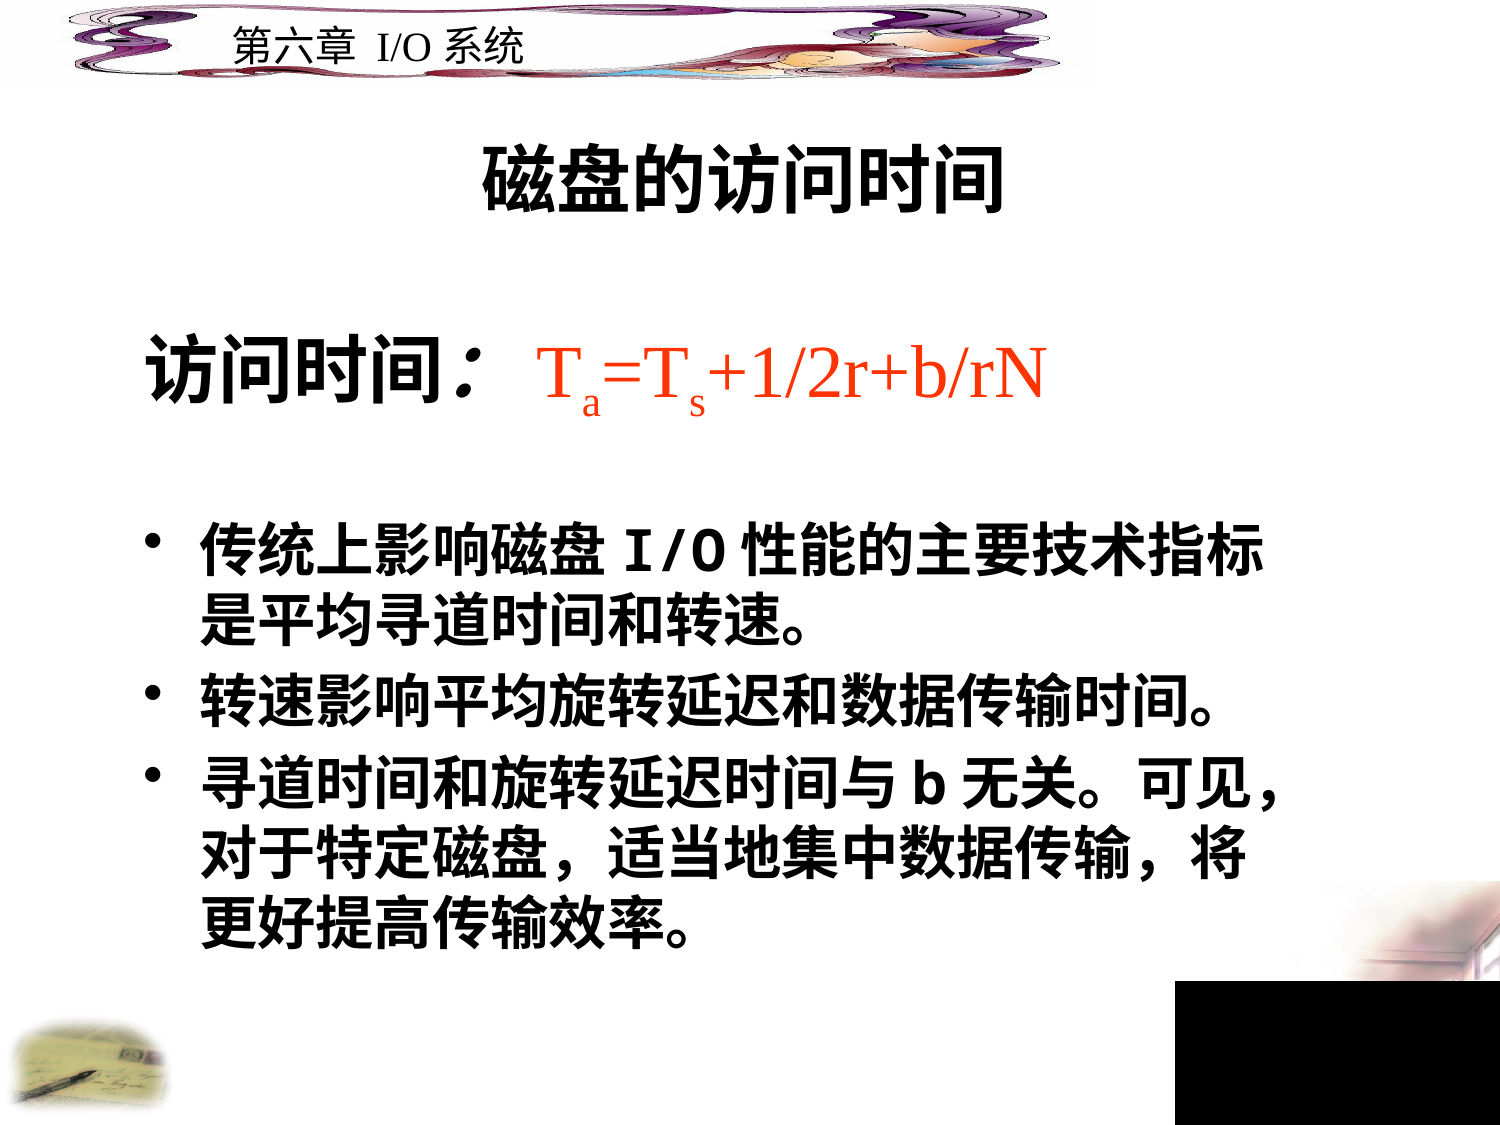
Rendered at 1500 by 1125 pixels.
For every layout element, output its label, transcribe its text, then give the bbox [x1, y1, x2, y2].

list 访问时间：Ta=Ts+1/2r+b/rN 传统上影响磁盘I/O性能的主要技术指标是平均寻道时间和转速。 转速影响平均旋转延迟和数据传输时间。 寻道时间和旋转延迟时间与b无关。可见，对于特定磁盘，适当地集中数据传输，将更好提高传输效率。 [128, 324, 1320, 955]
picture [0, 0, 1096, 88]
picture [0, 1008, 175, 1125]
title 磁盘的访问时间 [112, 99, 1376, 256]
picture [1175, 881, 1500, 1125]
